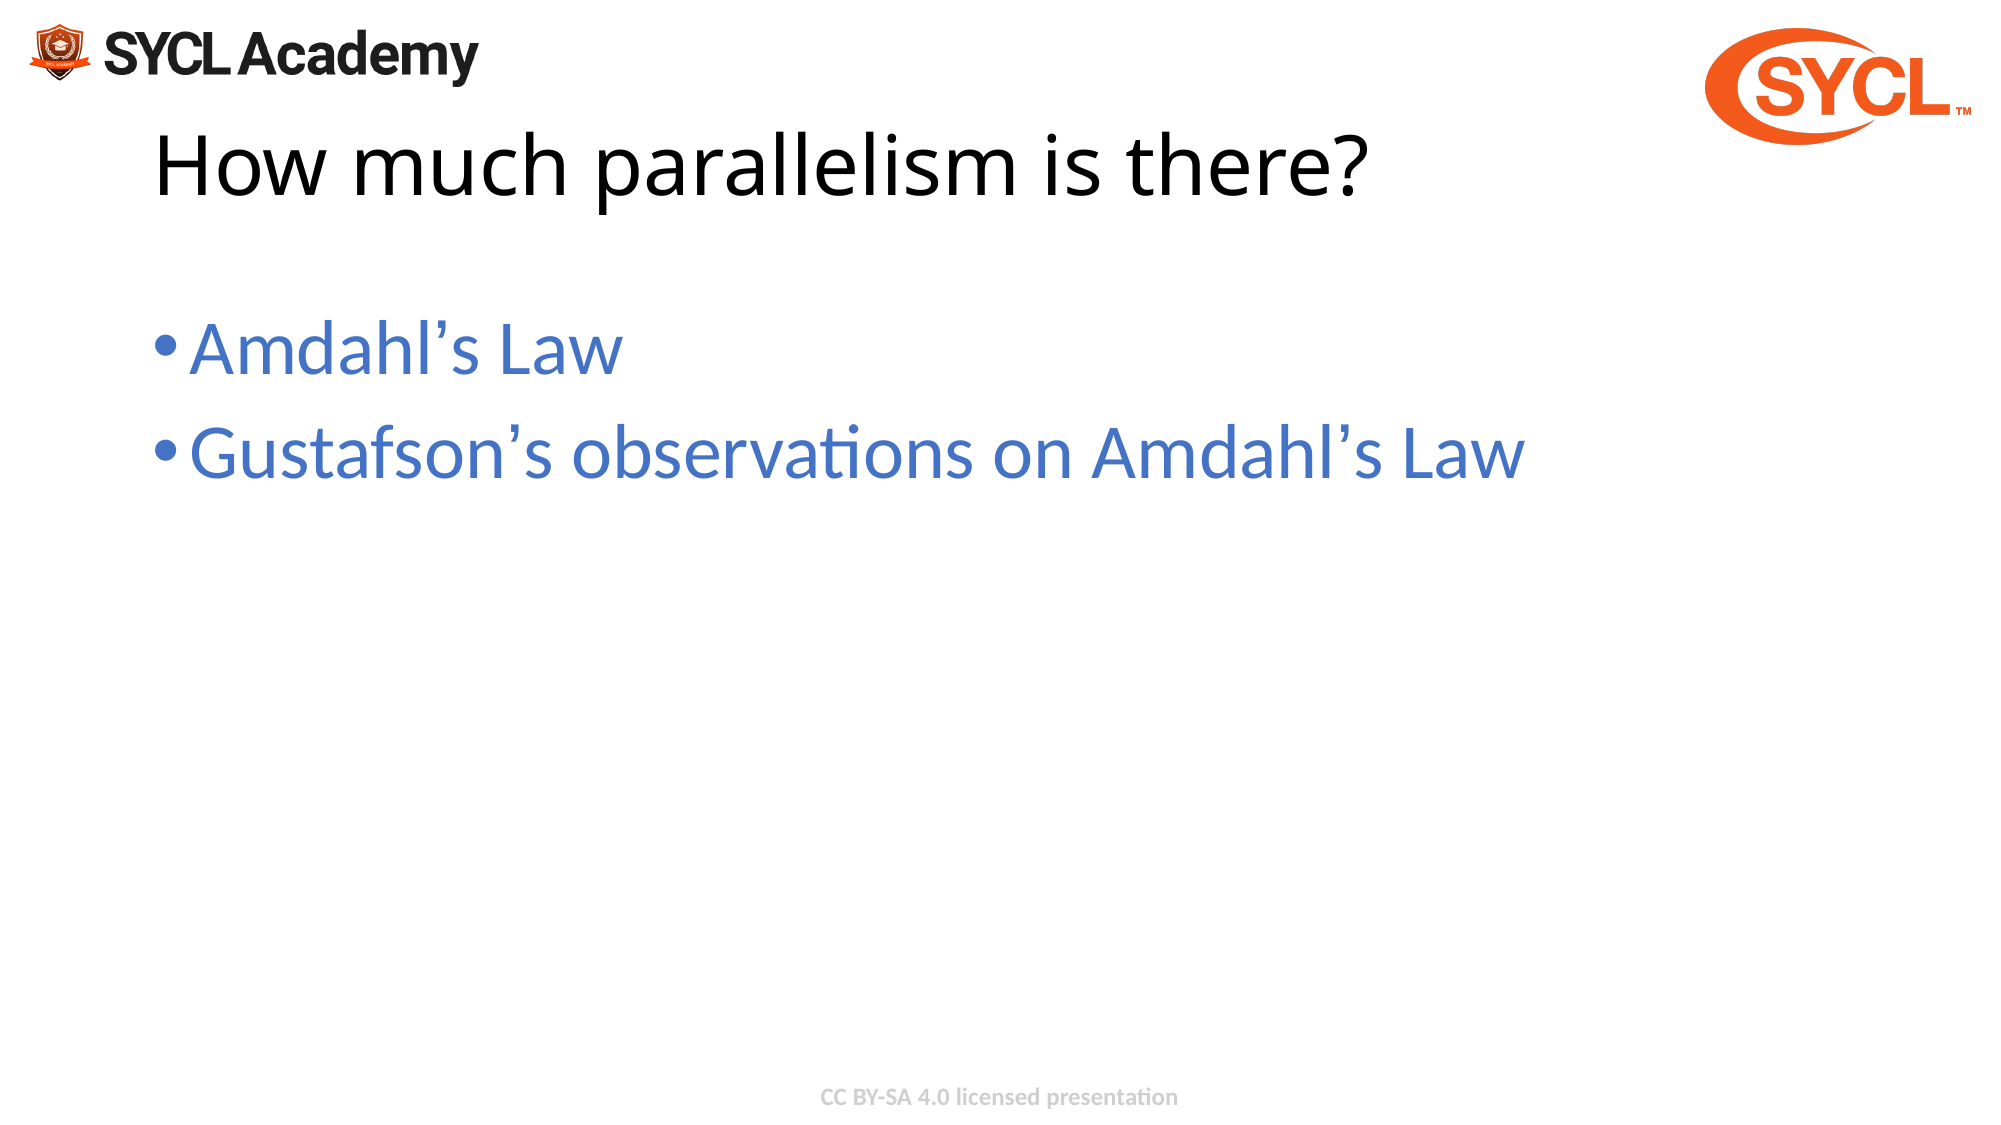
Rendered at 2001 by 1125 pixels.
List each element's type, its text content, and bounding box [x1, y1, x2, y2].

list Amdahl’s Law Gustafson’s observations on Amdahl’s Law [137, 299, 1863, 1014]
picture [29, 24, 479, 87]
picture [1705, 28, 1971, 145]
title How much parallelism is there? [137, 59, 1863, 278]
